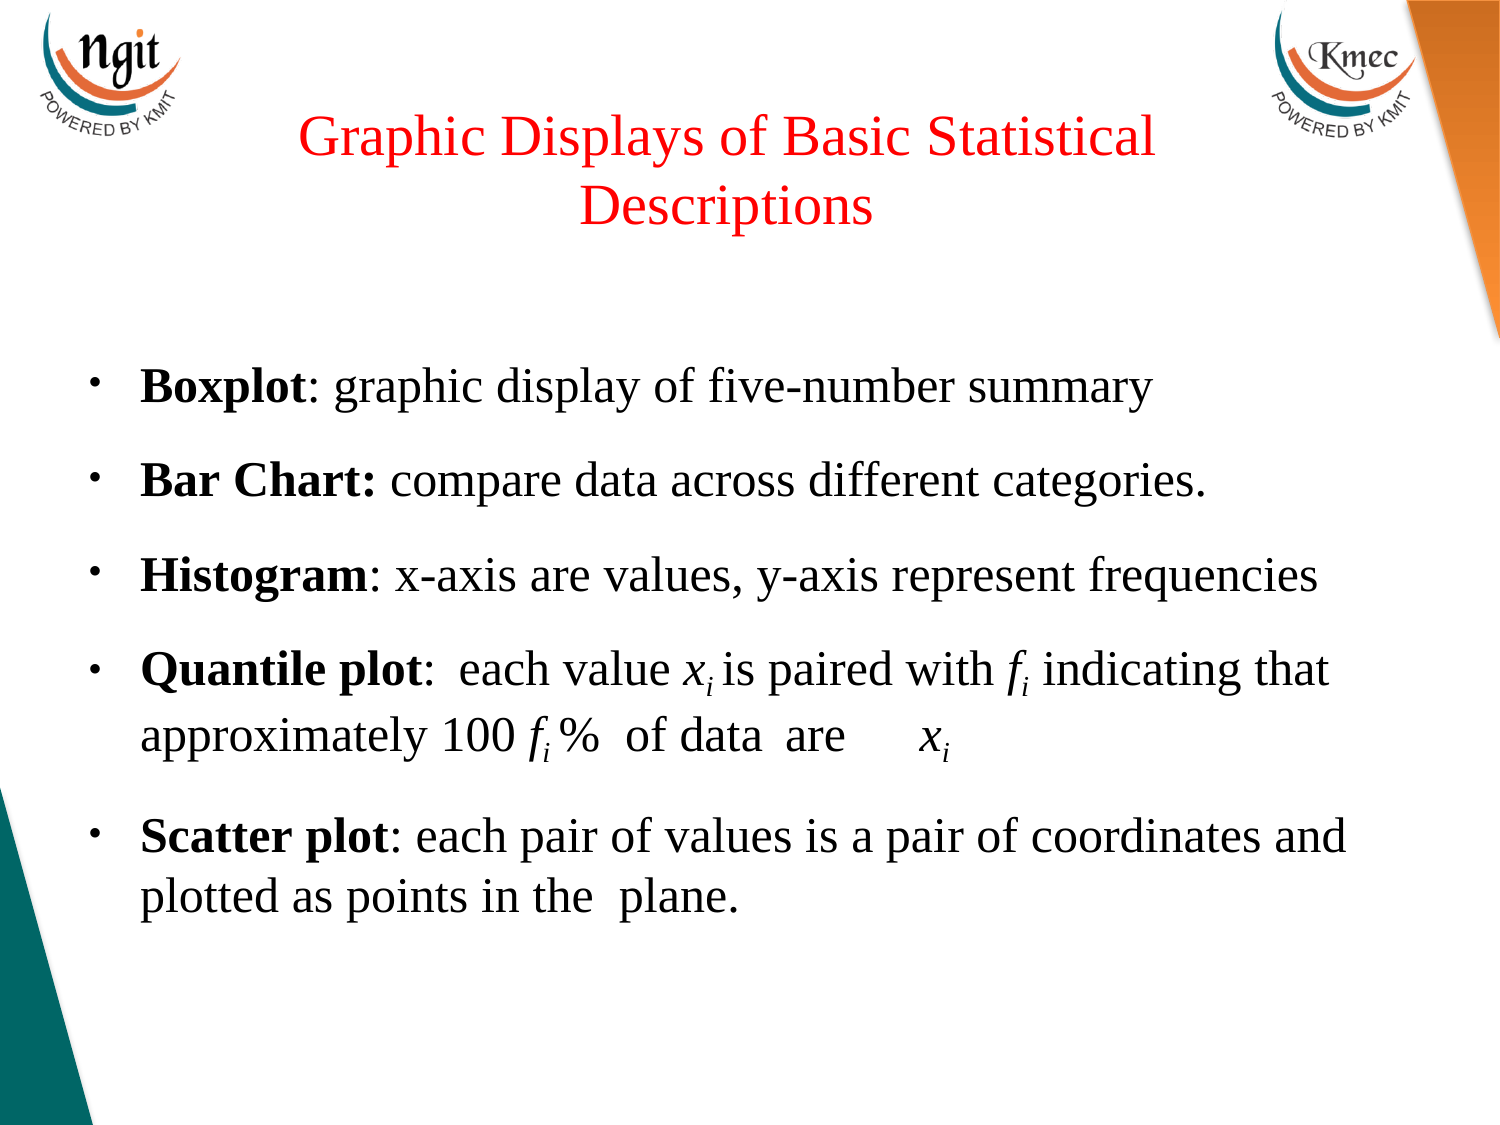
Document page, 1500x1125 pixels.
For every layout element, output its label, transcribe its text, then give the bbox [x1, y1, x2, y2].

picture [1175, 0, 1500, 187]
title Graphic Displays of Basic Statistical Descriptions [212, 66, 1188, 285]
picture [0, 0, 254, 175]
text_box Boxplot: graphic display of five-number summary Bar Chart: compare data across different categories. Histogram: x-axis are values, y-axis represent frequencies Quantile plot: each value xi is paired with fi indicating that approximately 100 fi % of data are  xi Scatter plot: each pair of values is a pair of coordinates and plotted as points in the plane. [78, 349, 1444, 923]
